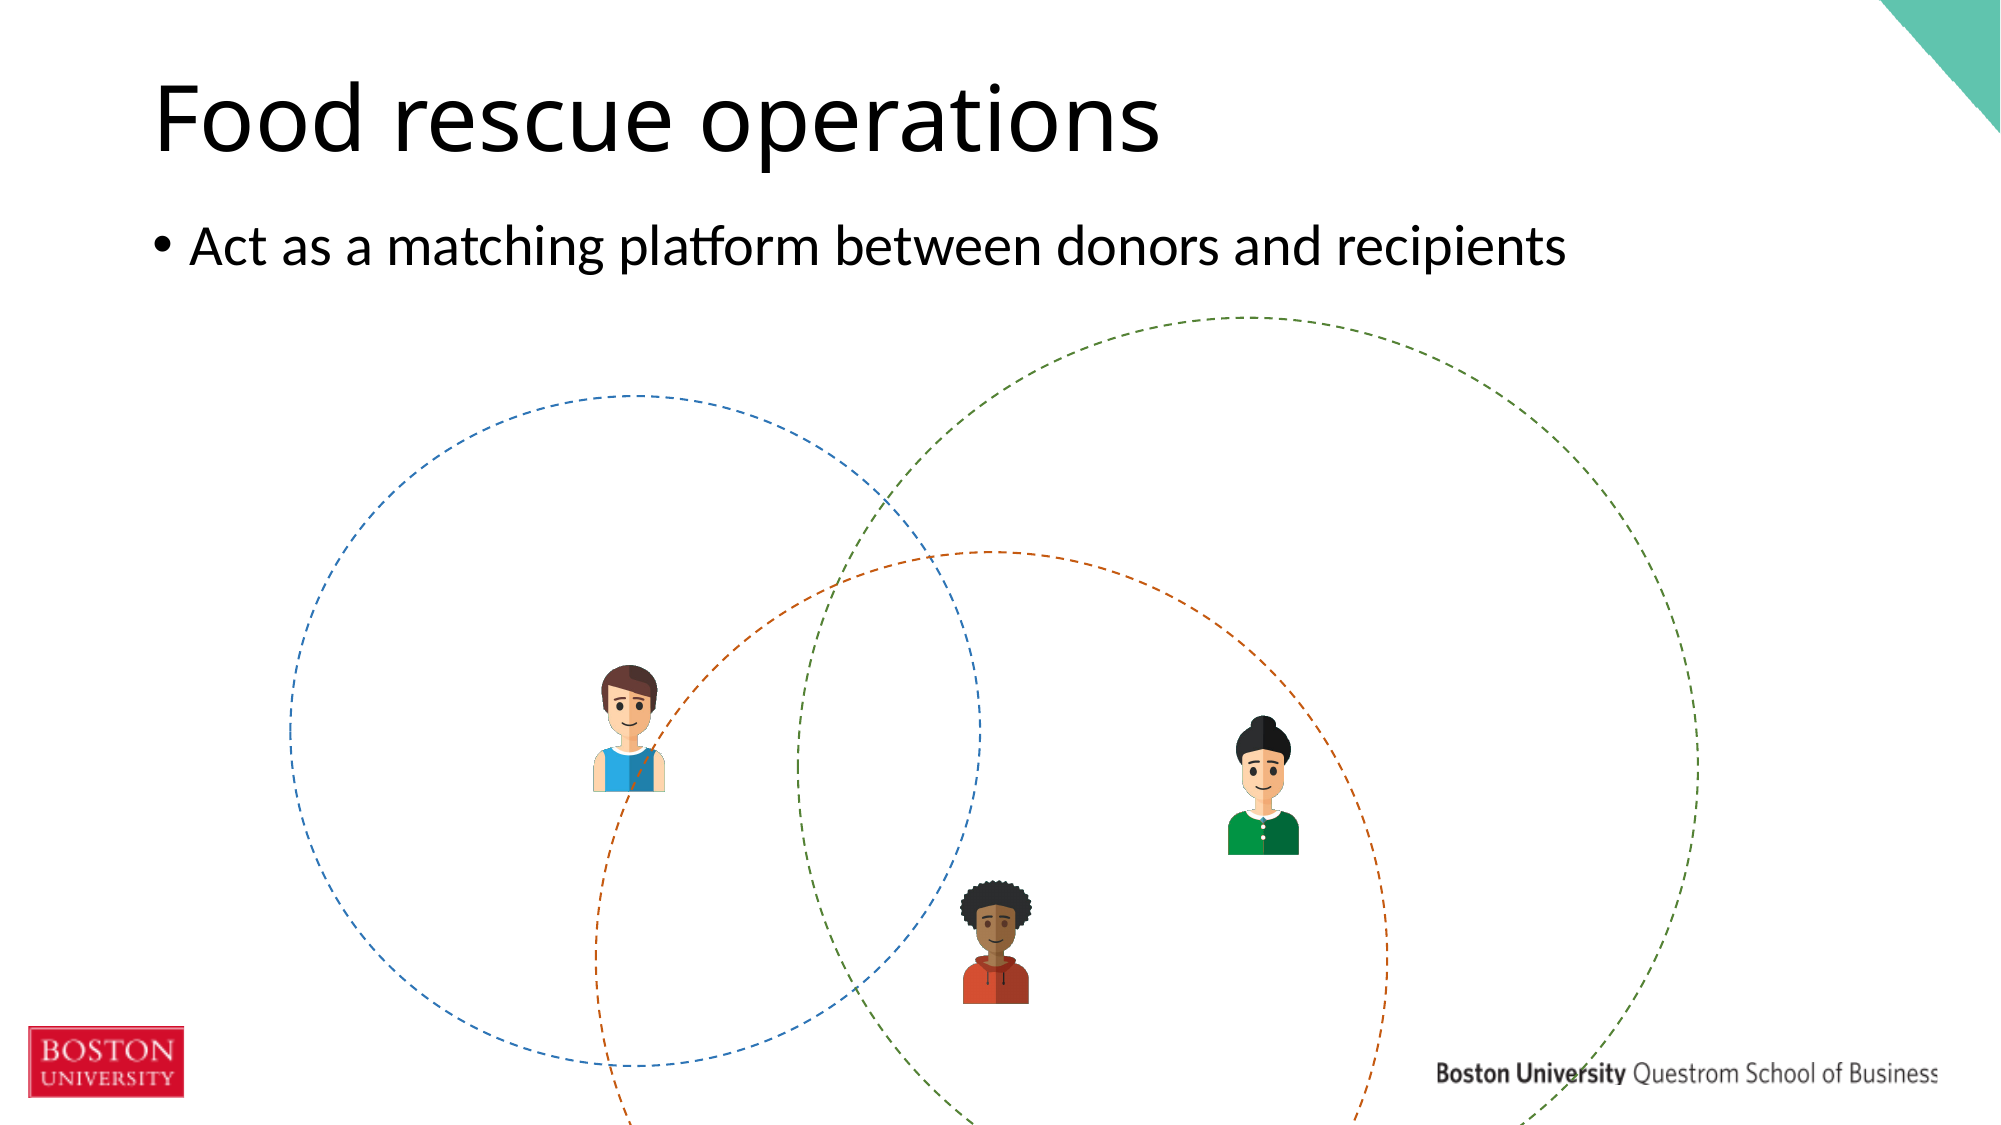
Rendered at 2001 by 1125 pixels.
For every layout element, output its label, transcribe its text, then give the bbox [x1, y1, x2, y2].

picture [1222, 705, 1310, 864]
text_box [594, 551, 1389, 1125]
picture [583, 658, 676, 796]
list Act as a matching platform between donors and recipients [137, 207, 1912, 1014]
text_box [289, 395, 886, 1067]
picture [952, 877, 1041, 1014]
picture [1821, 0, 2001, 159]
text_box [836, 316, 1699, 1125]
title Food rescue operations [137, 59, 1863, 185]
